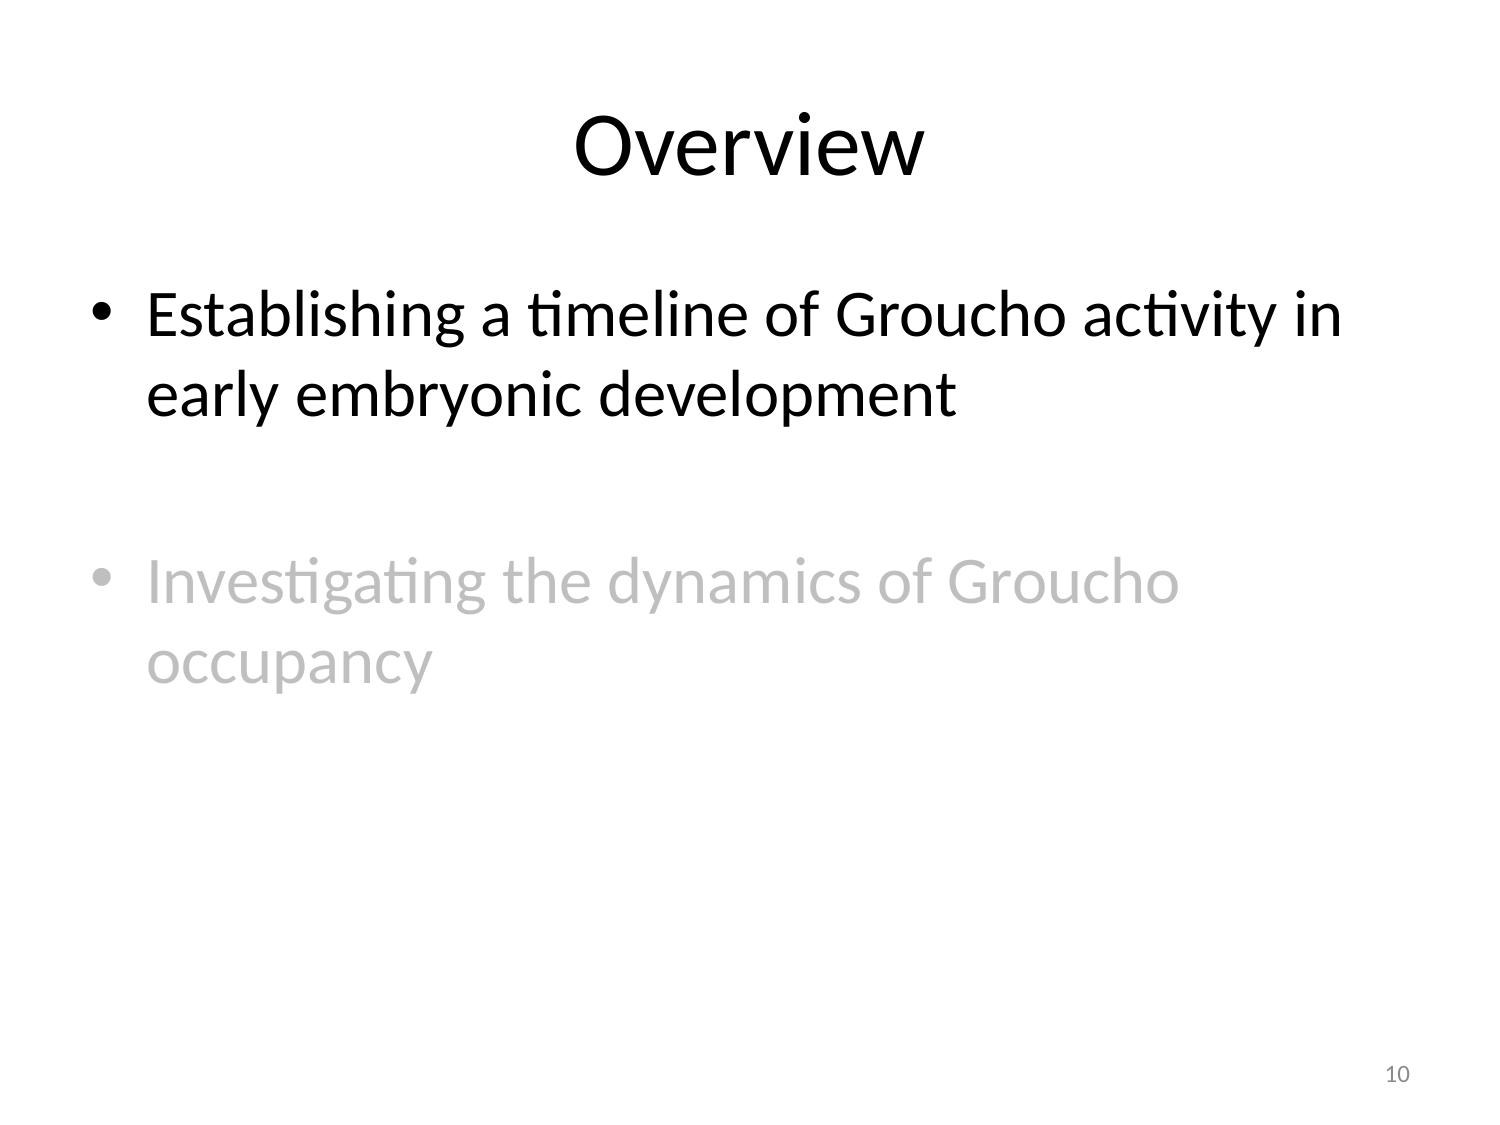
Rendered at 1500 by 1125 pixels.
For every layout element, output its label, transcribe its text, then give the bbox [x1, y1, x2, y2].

title Overview [75, 45, 1425, 233]
slide_number 10 [1074, 1042, 1425, 1103]
list Establishing a timeline of Groucho activity in early embryonic development Investigating the dynamics of Groucho occupancy [75, 262, 1425, 1005]
